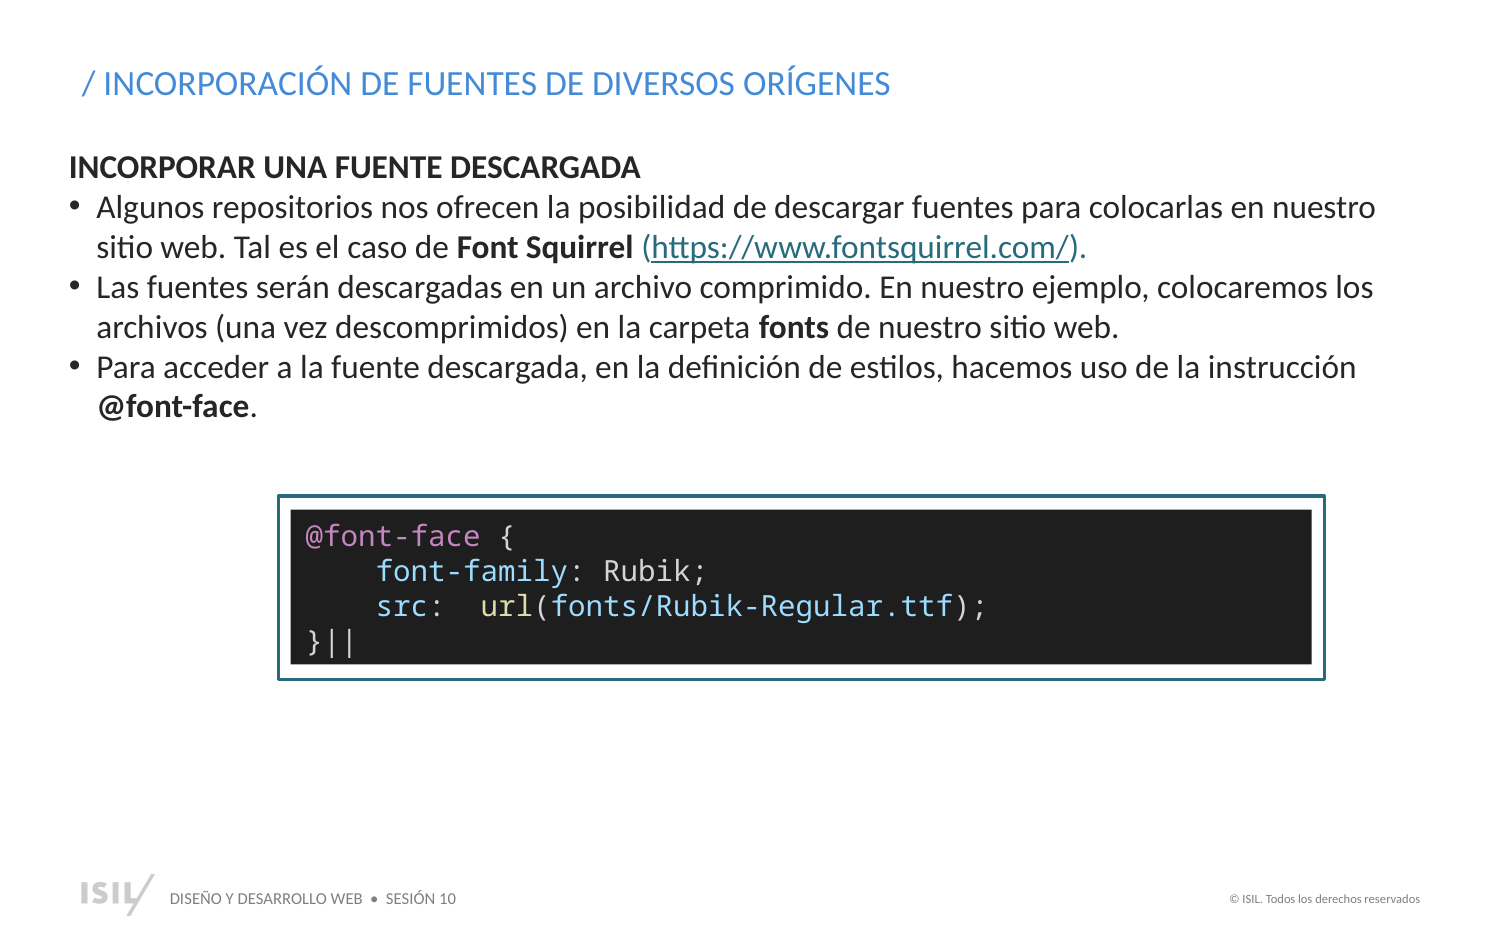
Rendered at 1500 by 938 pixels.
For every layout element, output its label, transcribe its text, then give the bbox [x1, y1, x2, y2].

text_box INCORPORAR UNA FUENTE DESCARGADA Algunos repositorios nos ofrecen la posibilidad de descargar fuentes para colocarlas en nuestro sitio web. Tal es el caso de Font Squirrel (https://www.fontsquirrel.com/). Las fuentes serán descargadas en un archivo comprimido. En nuestro ejemplo, colocaremos los archivos (una vez descomprimidos) en la carpeta fonts de nuestro sitio web. Para acceder a la fuente descargada, en la definición de estilos, hacemos uso de la instrucción @font-face. [66, 145, 1420, 425]
text_box V| [278, 496, 1325, 680]
text_box @font-face { font-family: Rubik; src: url(fonts/Rubik-Regular.ttf); }|| [290, 509, 1312, 665]
text_box / INCORPORACIÓN DE FUENTES DE DIVERSOS ORÍGENES [66, 52, 1249, 111]
